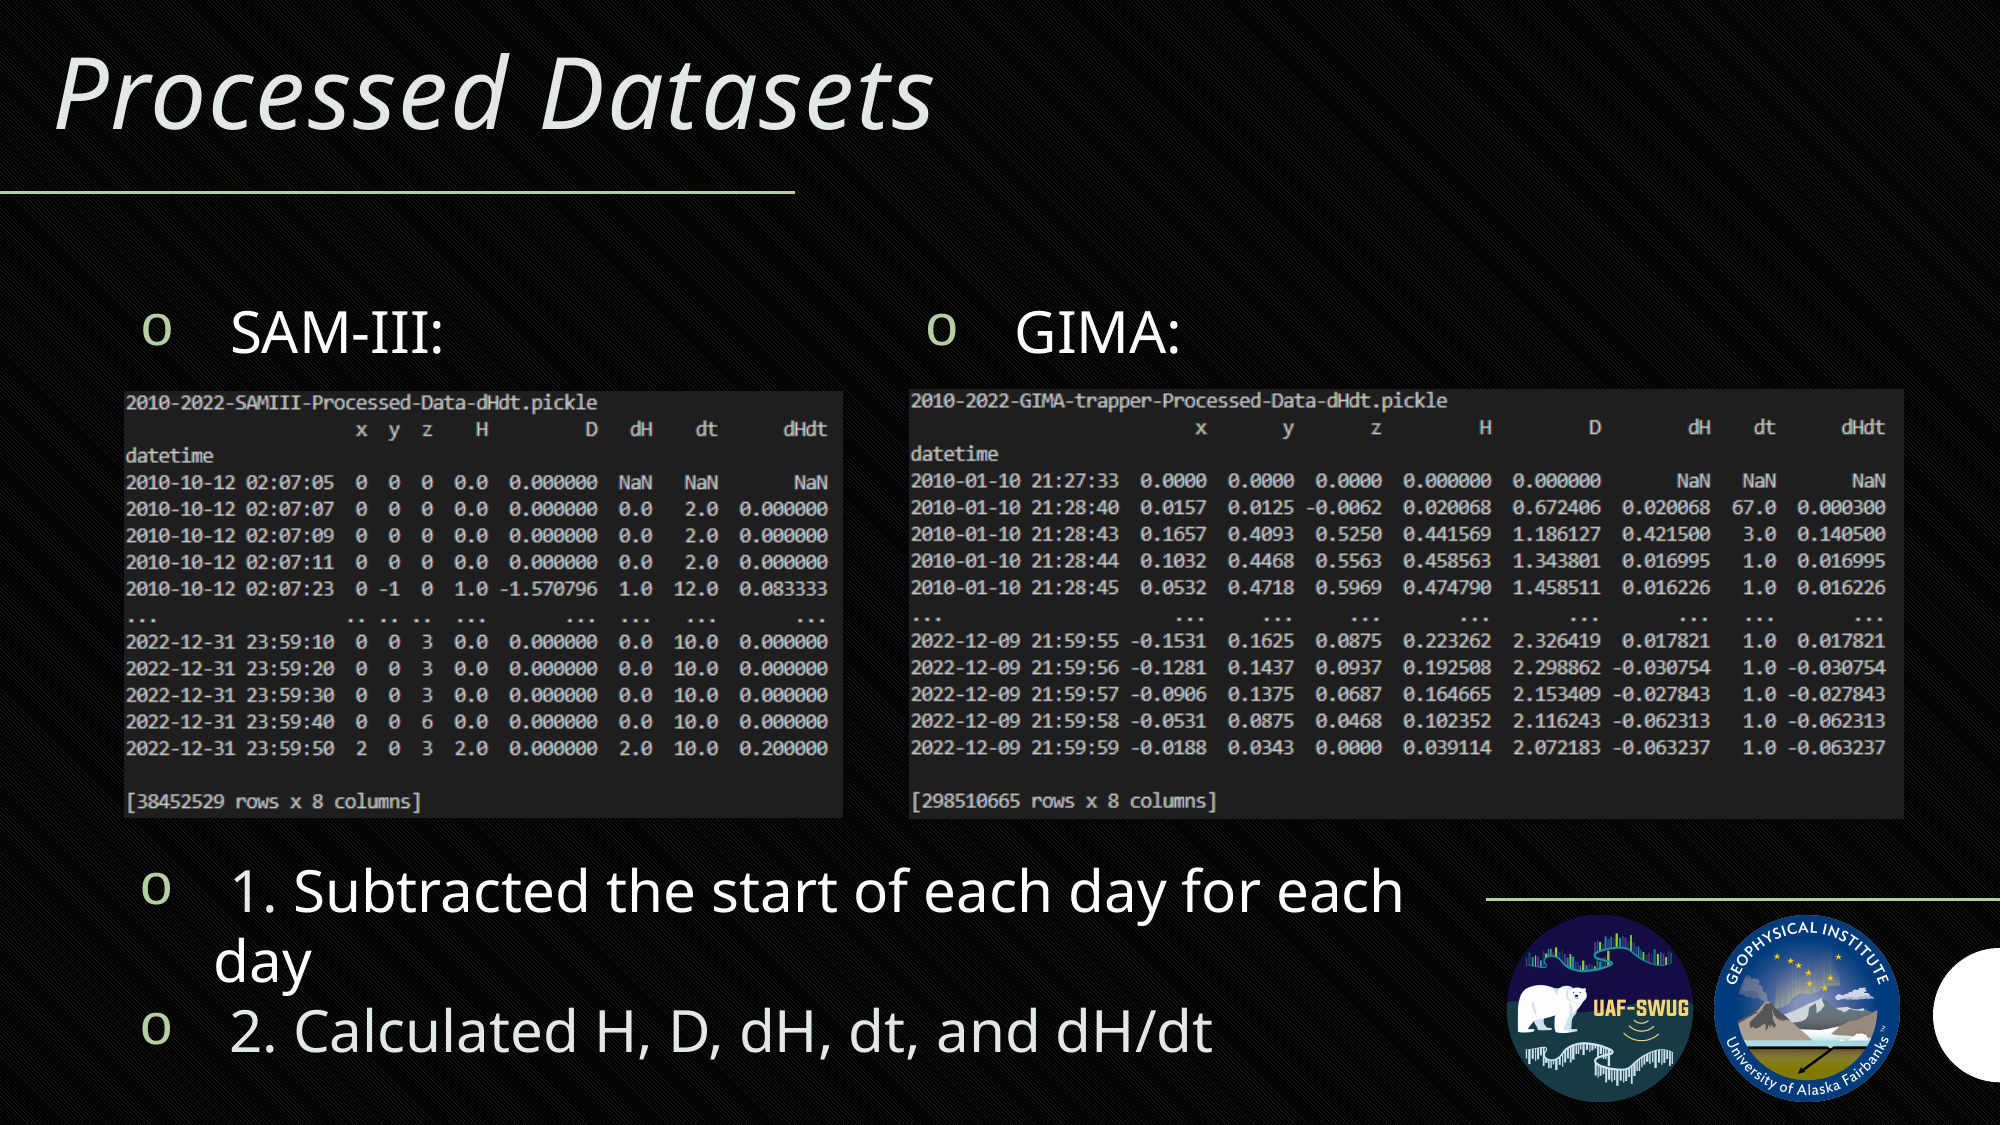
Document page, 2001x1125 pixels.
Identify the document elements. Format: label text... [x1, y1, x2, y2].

picture [124, 391, 843, 819]
picture [1714, 915, 1900, 1102]
text_box SAM-III: [124, 287, 481, 373]
text_box 1. Subtracted the start of each day for each day 2. Calculated H, D, dH, dt, and dH/dt [124, 846, 1446, 1072]
picture [909, 389, 1904, 819]
title Processed Datasets [37, 35, 1553, 160]
picture [1502, 915, 1698, 1102]
text_box GIMA: [909, 287, 1266, 373]
